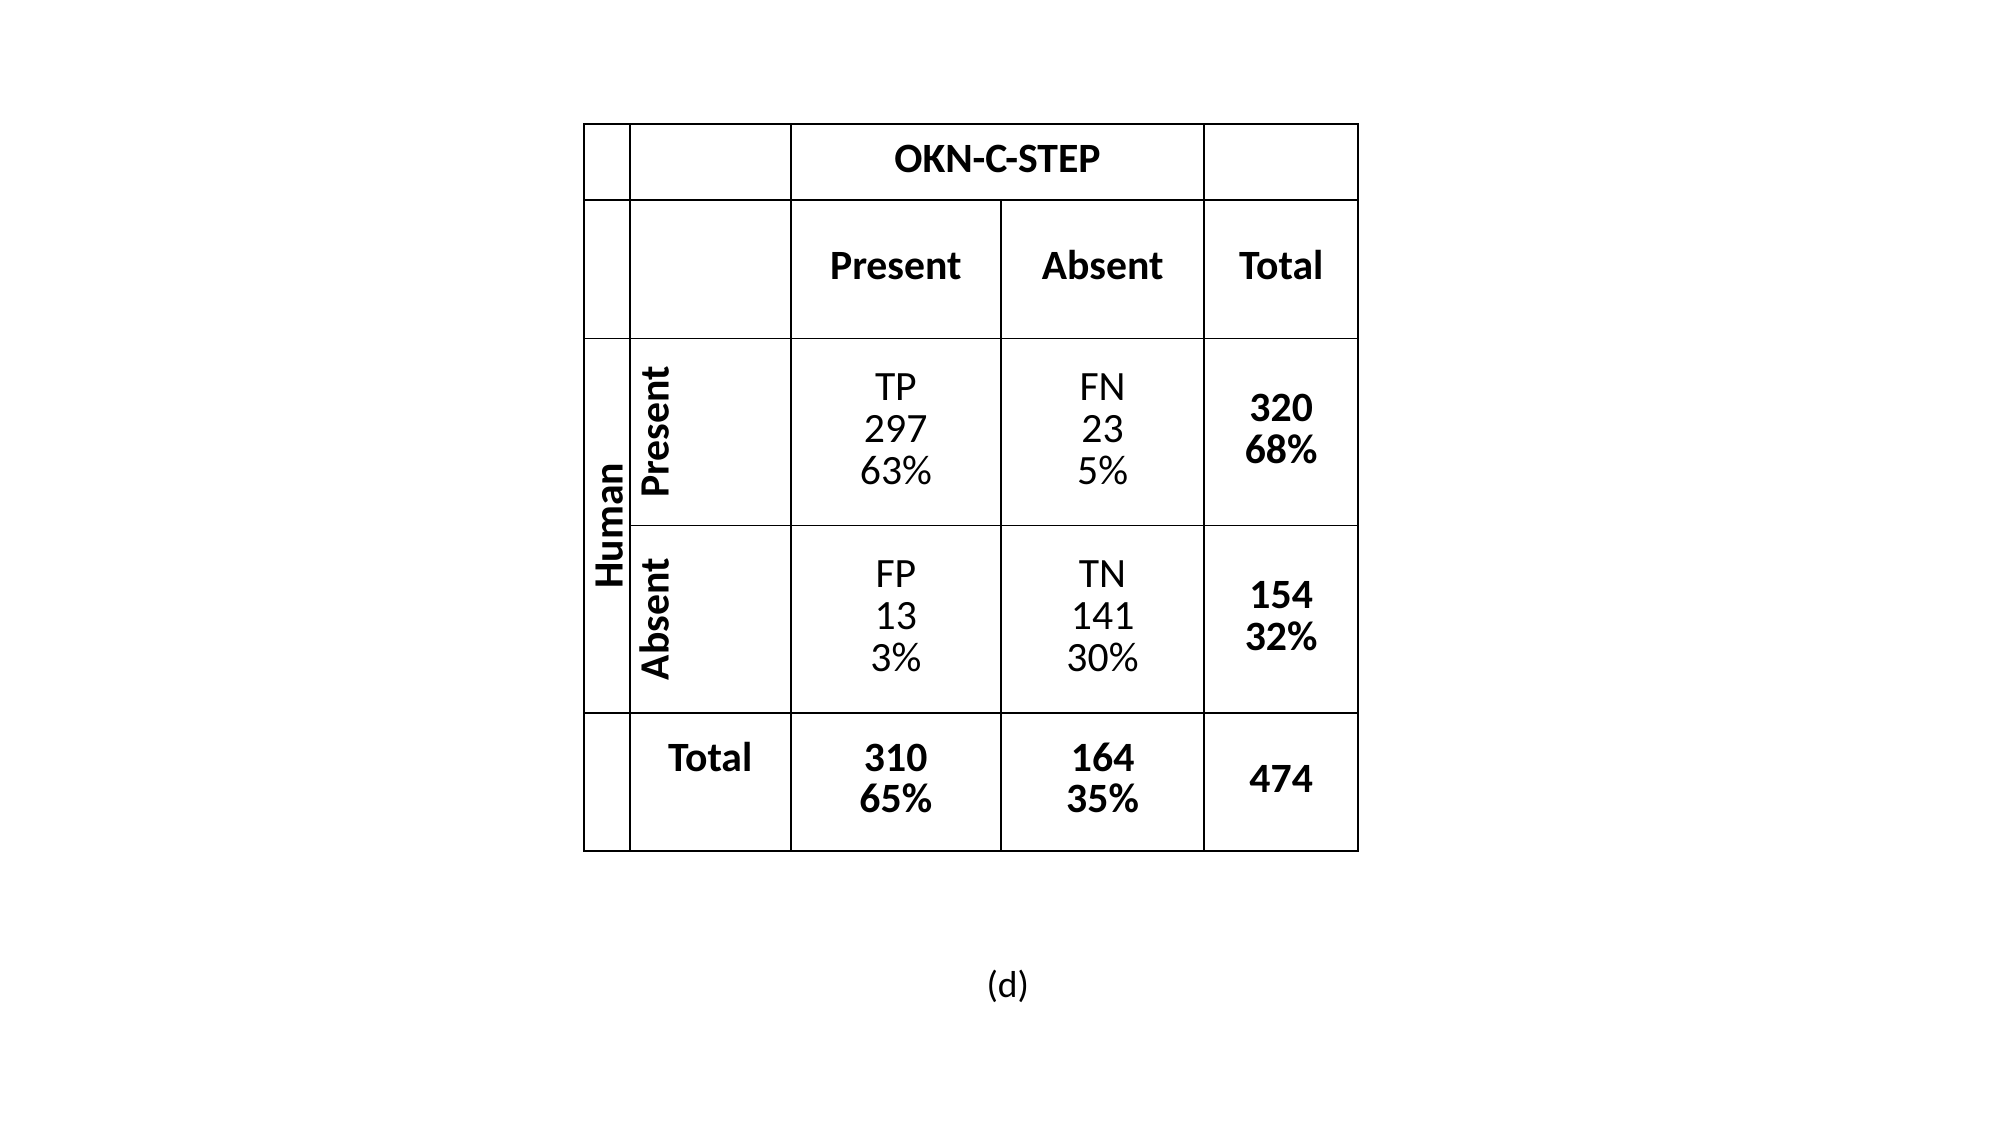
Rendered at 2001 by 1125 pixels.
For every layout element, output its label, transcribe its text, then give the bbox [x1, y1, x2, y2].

table_cell TP 297 63% [792, 339, 1000, 525]
table_header [1205, 125, 1357, 199]
table_header [585, 125, 629, 199]
table_cell TN 141 30% [1002, 526, 1203, 712]
table_header [631, 125, 790, 199]
table_cell 320 68% [1205, 339, 1357, 525]
table_cell 474 [1205, 714, 1357, 850]
table_cell Present [792, 201, 1000, 338]
table_cell Total [631, 714, 790, 850]
table_cell 310 65% [792, 714, 1000, 850]
text_box (d) [971, 952, 1044, 1012]
table_cell Absent [631, 526, 790, 712]
table_cell 154 32% [1205, 526, 1357, 712]
table_cell [585, 201, 629, 338]
table_cell [585, 714, 629, 850]
table_cell [631, 201, 790, 338]
table_cell Human [585, 339, 629, 712]
table_header OKN-C-STEP [792, 125, 1203, 199]
table_cell 164 35% [1002, 714, 1203, 850]
table_cell FN 23 5% [1002, 339, 1203, 525]
table_cell Present [631, 339, 790, 525]
table_cell FP 13 3% [792, 526, 1000, 712]
table_cell Absent [1002, 201, 1203, 338]
table_cell Total [1205, 201, 1357, 338]
